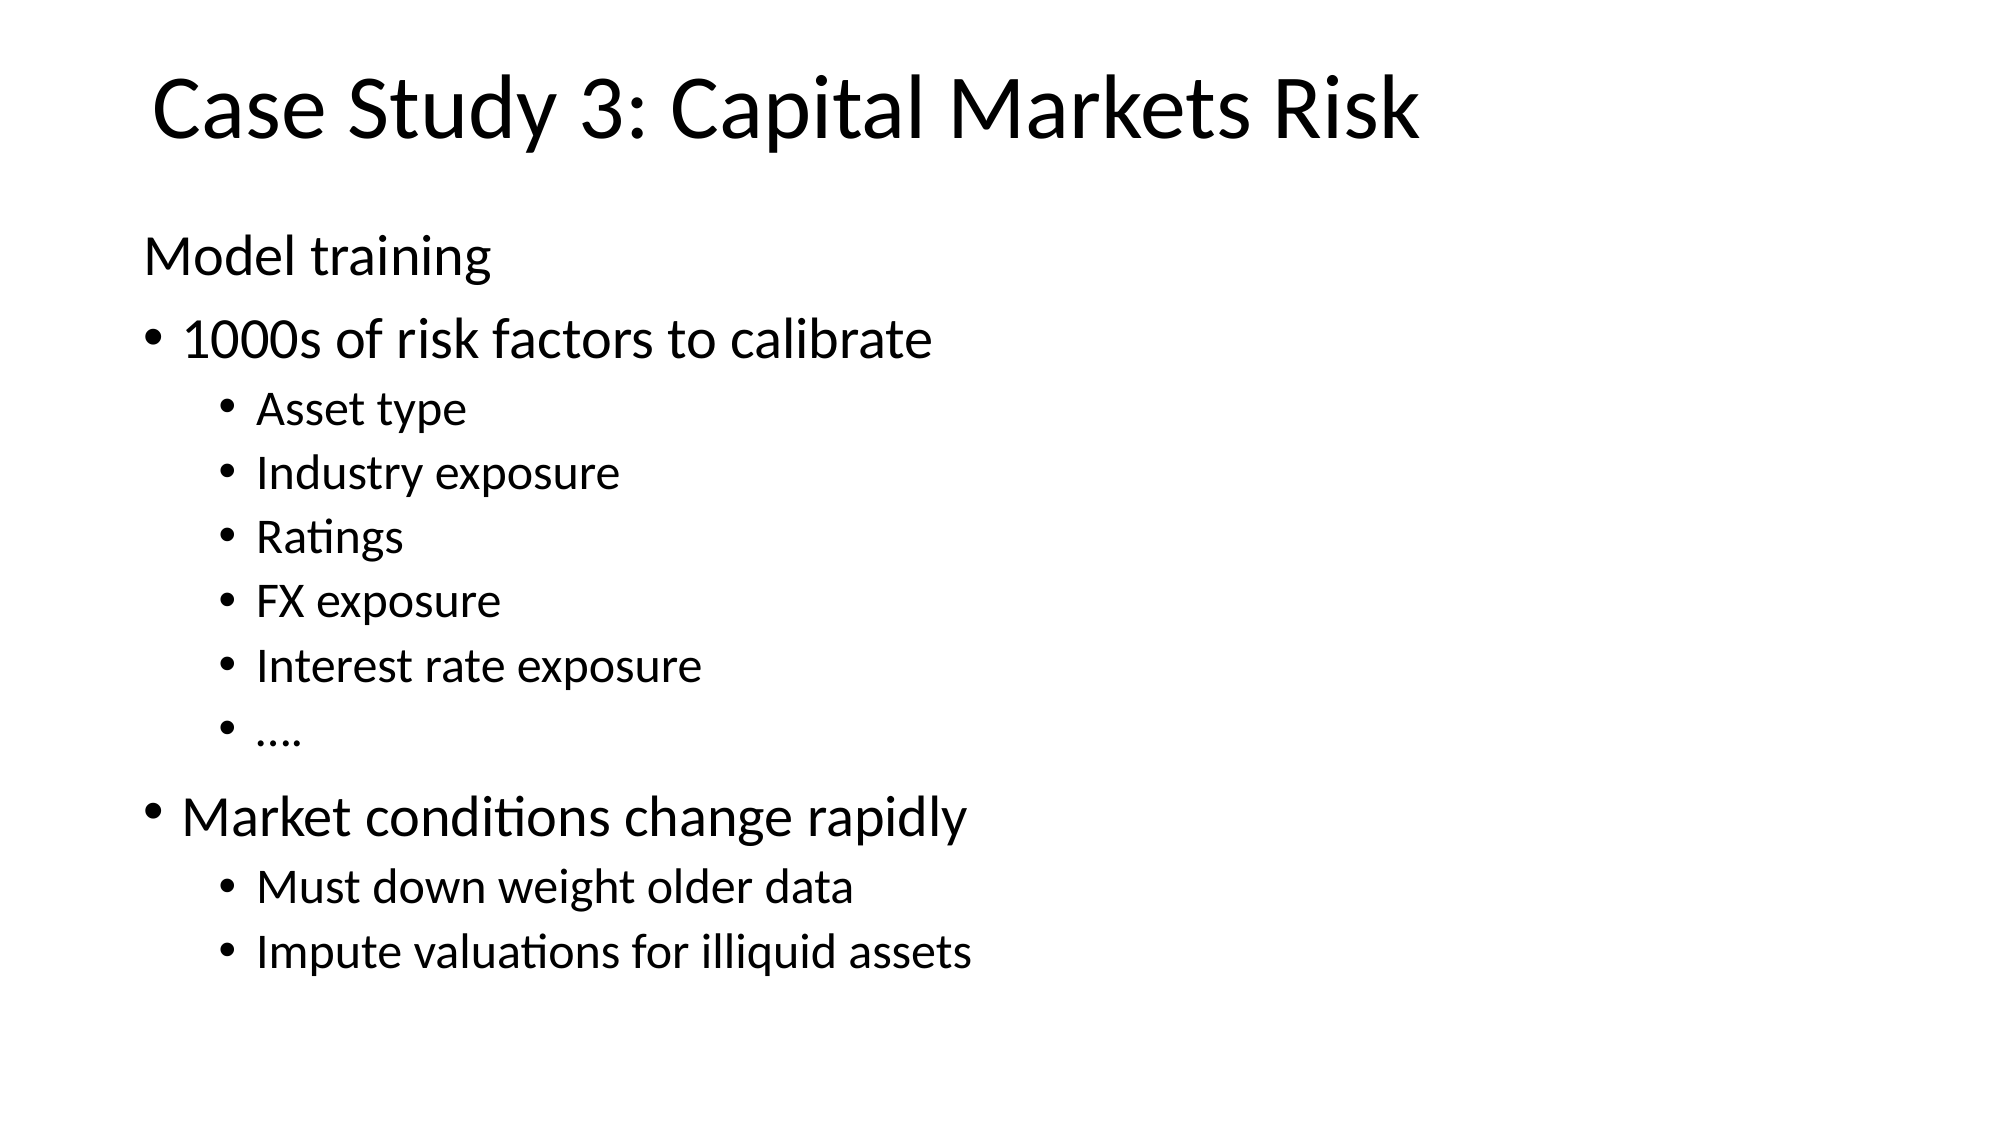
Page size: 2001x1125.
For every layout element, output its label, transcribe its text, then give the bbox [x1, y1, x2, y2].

text_box Case Study 3: Capital Markets Risk [137, 0, 1863, 218]
list Model training 1000s of risk factors to calibrate Asset type Industry exposure Ratings FX exposure Interest rate exposure …. Market conditions change rapidly Must down weight older data Impute valuations for illiquid assets [128, 217, 1854, 1031]
